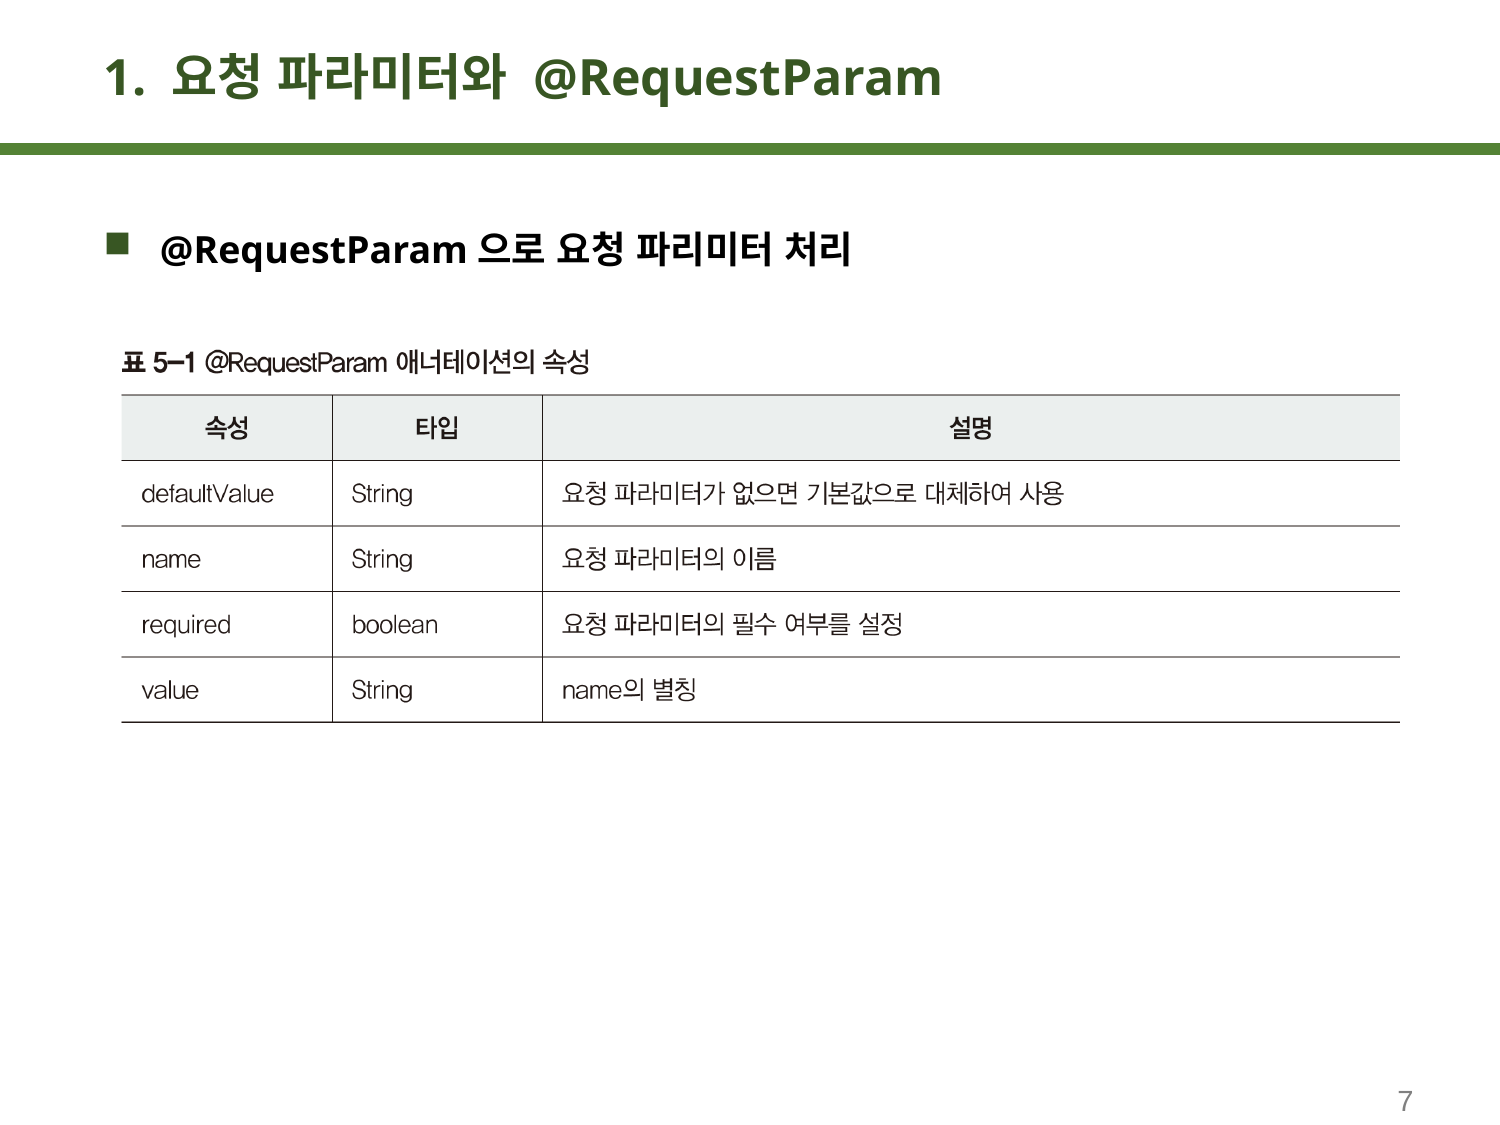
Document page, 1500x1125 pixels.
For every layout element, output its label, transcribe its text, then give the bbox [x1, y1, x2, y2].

picture [117, 344, 1407, 730]
title 1. 요청 파라미터와 @RequestParam [88, 30, 1211, 121]
list @RequestParam으로 요청 파리미터 처리 [88, 196, 1436, 1083]
